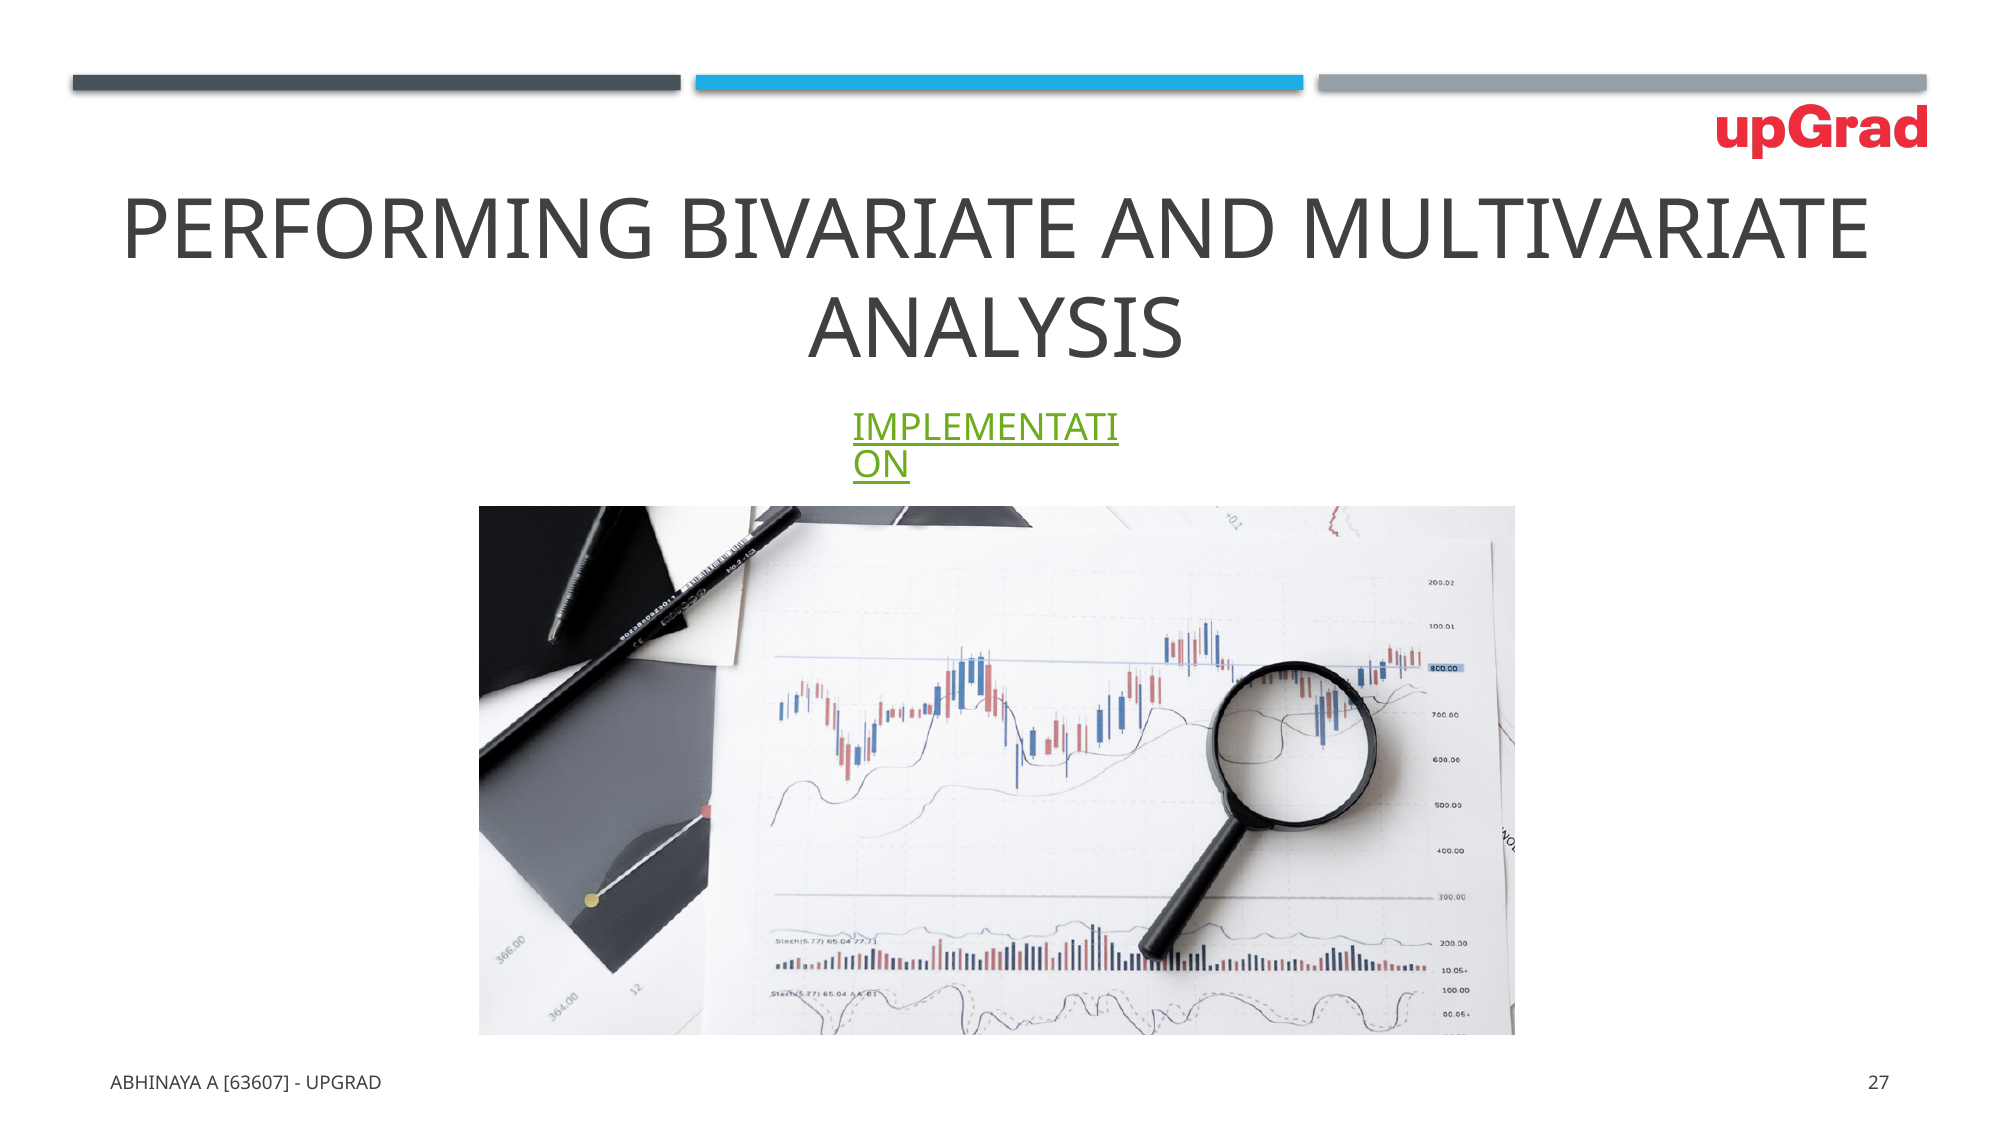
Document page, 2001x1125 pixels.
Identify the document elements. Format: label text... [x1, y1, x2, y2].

picture [478, 506, 1516, 1036]
text_box IMPLEMENTATION [837, 395, 1163, 462]
picture [1717, 104, 1928, 159]
footer ABHINAYA A [63607] - UPGRAD [95, 1053, 1230, 1114]
slide_number 27 [1732, 1053, 1905, 1114]
text_box Performing bivariate and multivariate analysis [95, 167, 1899, 410]
